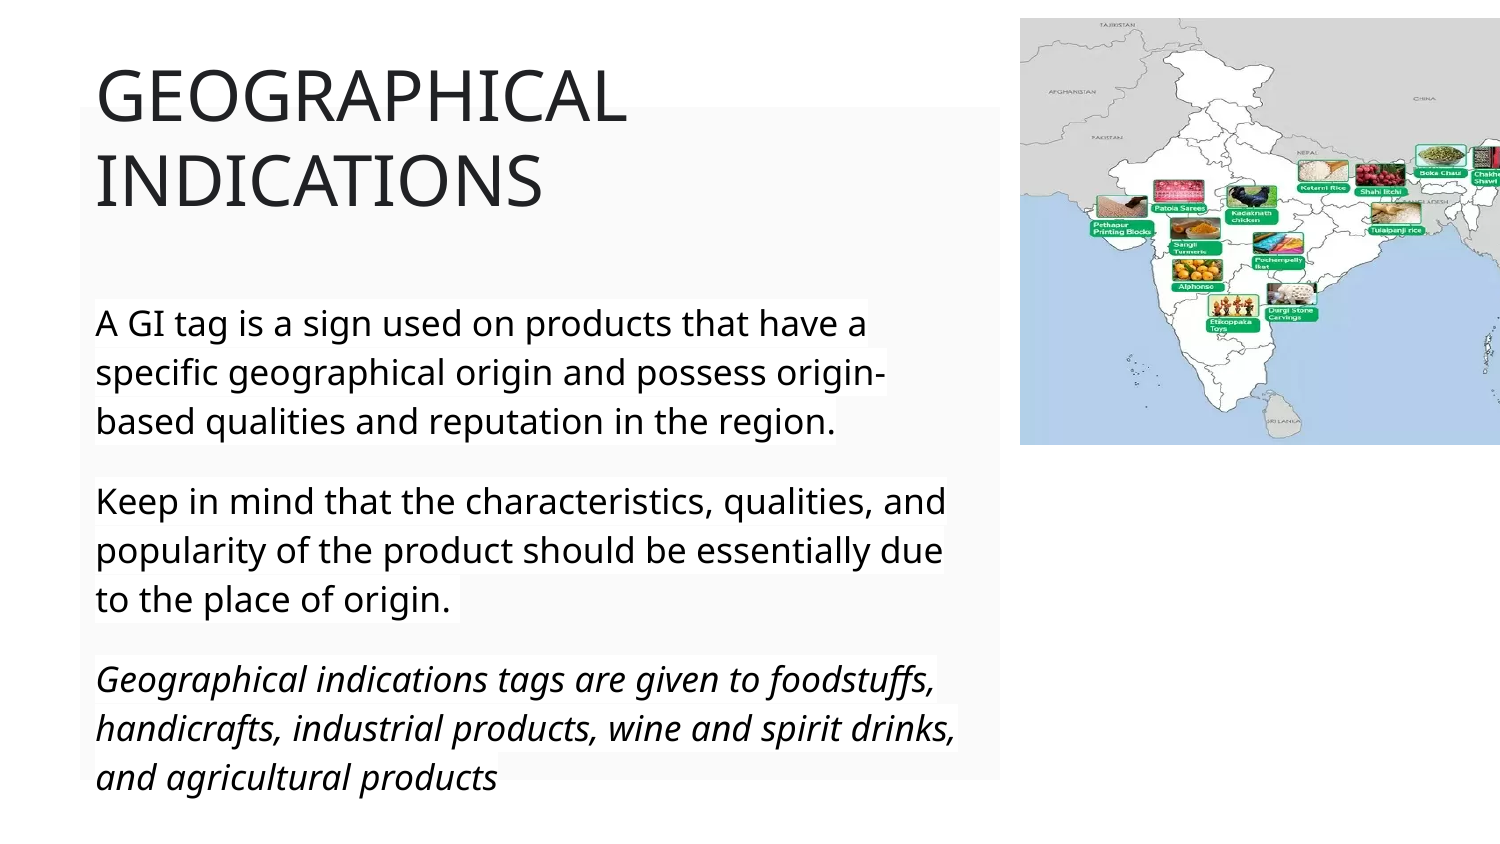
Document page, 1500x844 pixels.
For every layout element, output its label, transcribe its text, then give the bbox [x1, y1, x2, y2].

title GEOGRAPHICAL INDICATIONS A GI tag is a sign used on products that have a specific geographical origin and possess origin-based qualities and reputation in the region. Keep in mind that the characteristics, qualities, and popularity of the product should be essentially due to the place of origin. Geographical indications tags are given to foodstuffs, handicrafts, industrial products, wine and spirit drinks, and agricultural products [80, 108, 1000, 779]
picture [1019, 18, 1500, 593]
picture [278, 127, 696, 365]
